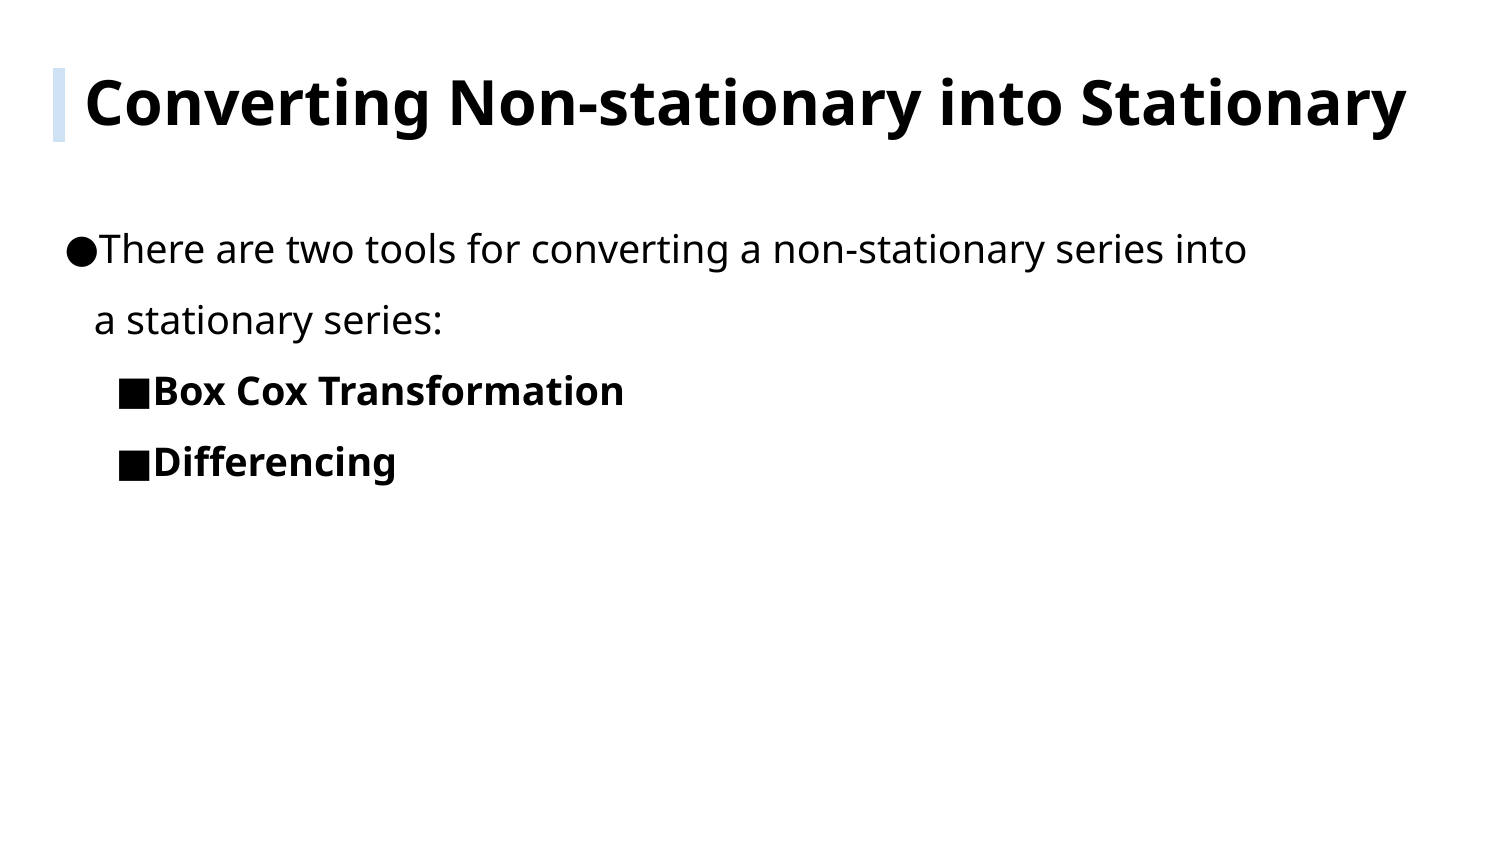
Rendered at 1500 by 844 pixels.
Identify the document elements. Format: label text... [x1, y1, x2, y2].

text_box Converting Non-stationary into Stationary [79, 56, 1474, 177]
text_box There are two tools for converting a non-stationary series into a stationary series: Box Cox Transformation Differencing [58, 194, 1255, 539]
